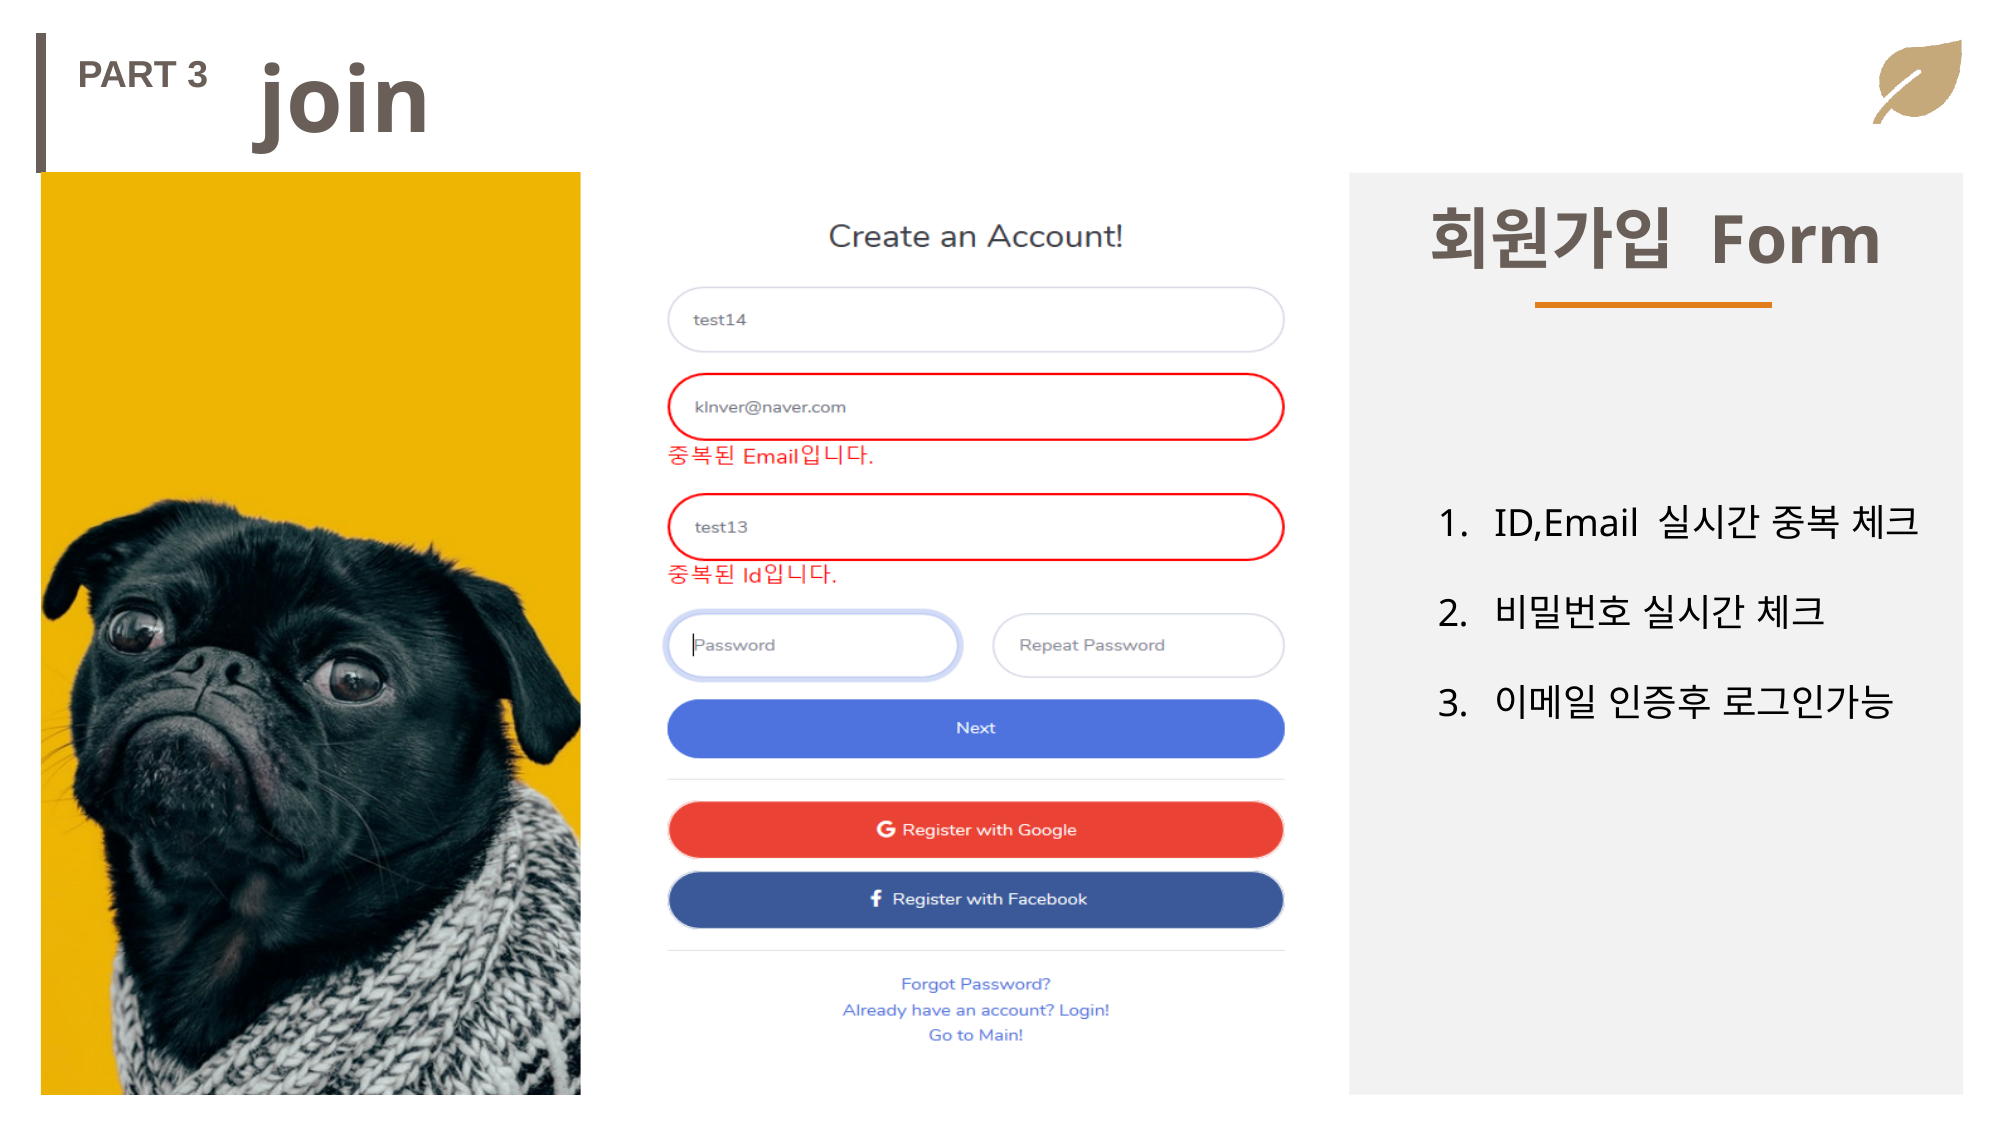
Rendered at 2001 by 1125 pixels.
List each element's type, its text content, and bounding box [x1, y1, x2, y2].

text_box join [244, 33, 447, 158]
text_box 회원가입 Form [1349, 189, 1964, 285]
picture [1857, 22, 1977, 141]
text_box ID,Email 실시간 중복 체크 비밀번호 실시간 체크 이메일 인증후 로그인가능 [1348, 172, 1964, 1096]
picture [40, 172, 1345, 1095]
text_box PART 3 [62, 42, 224, 103]
